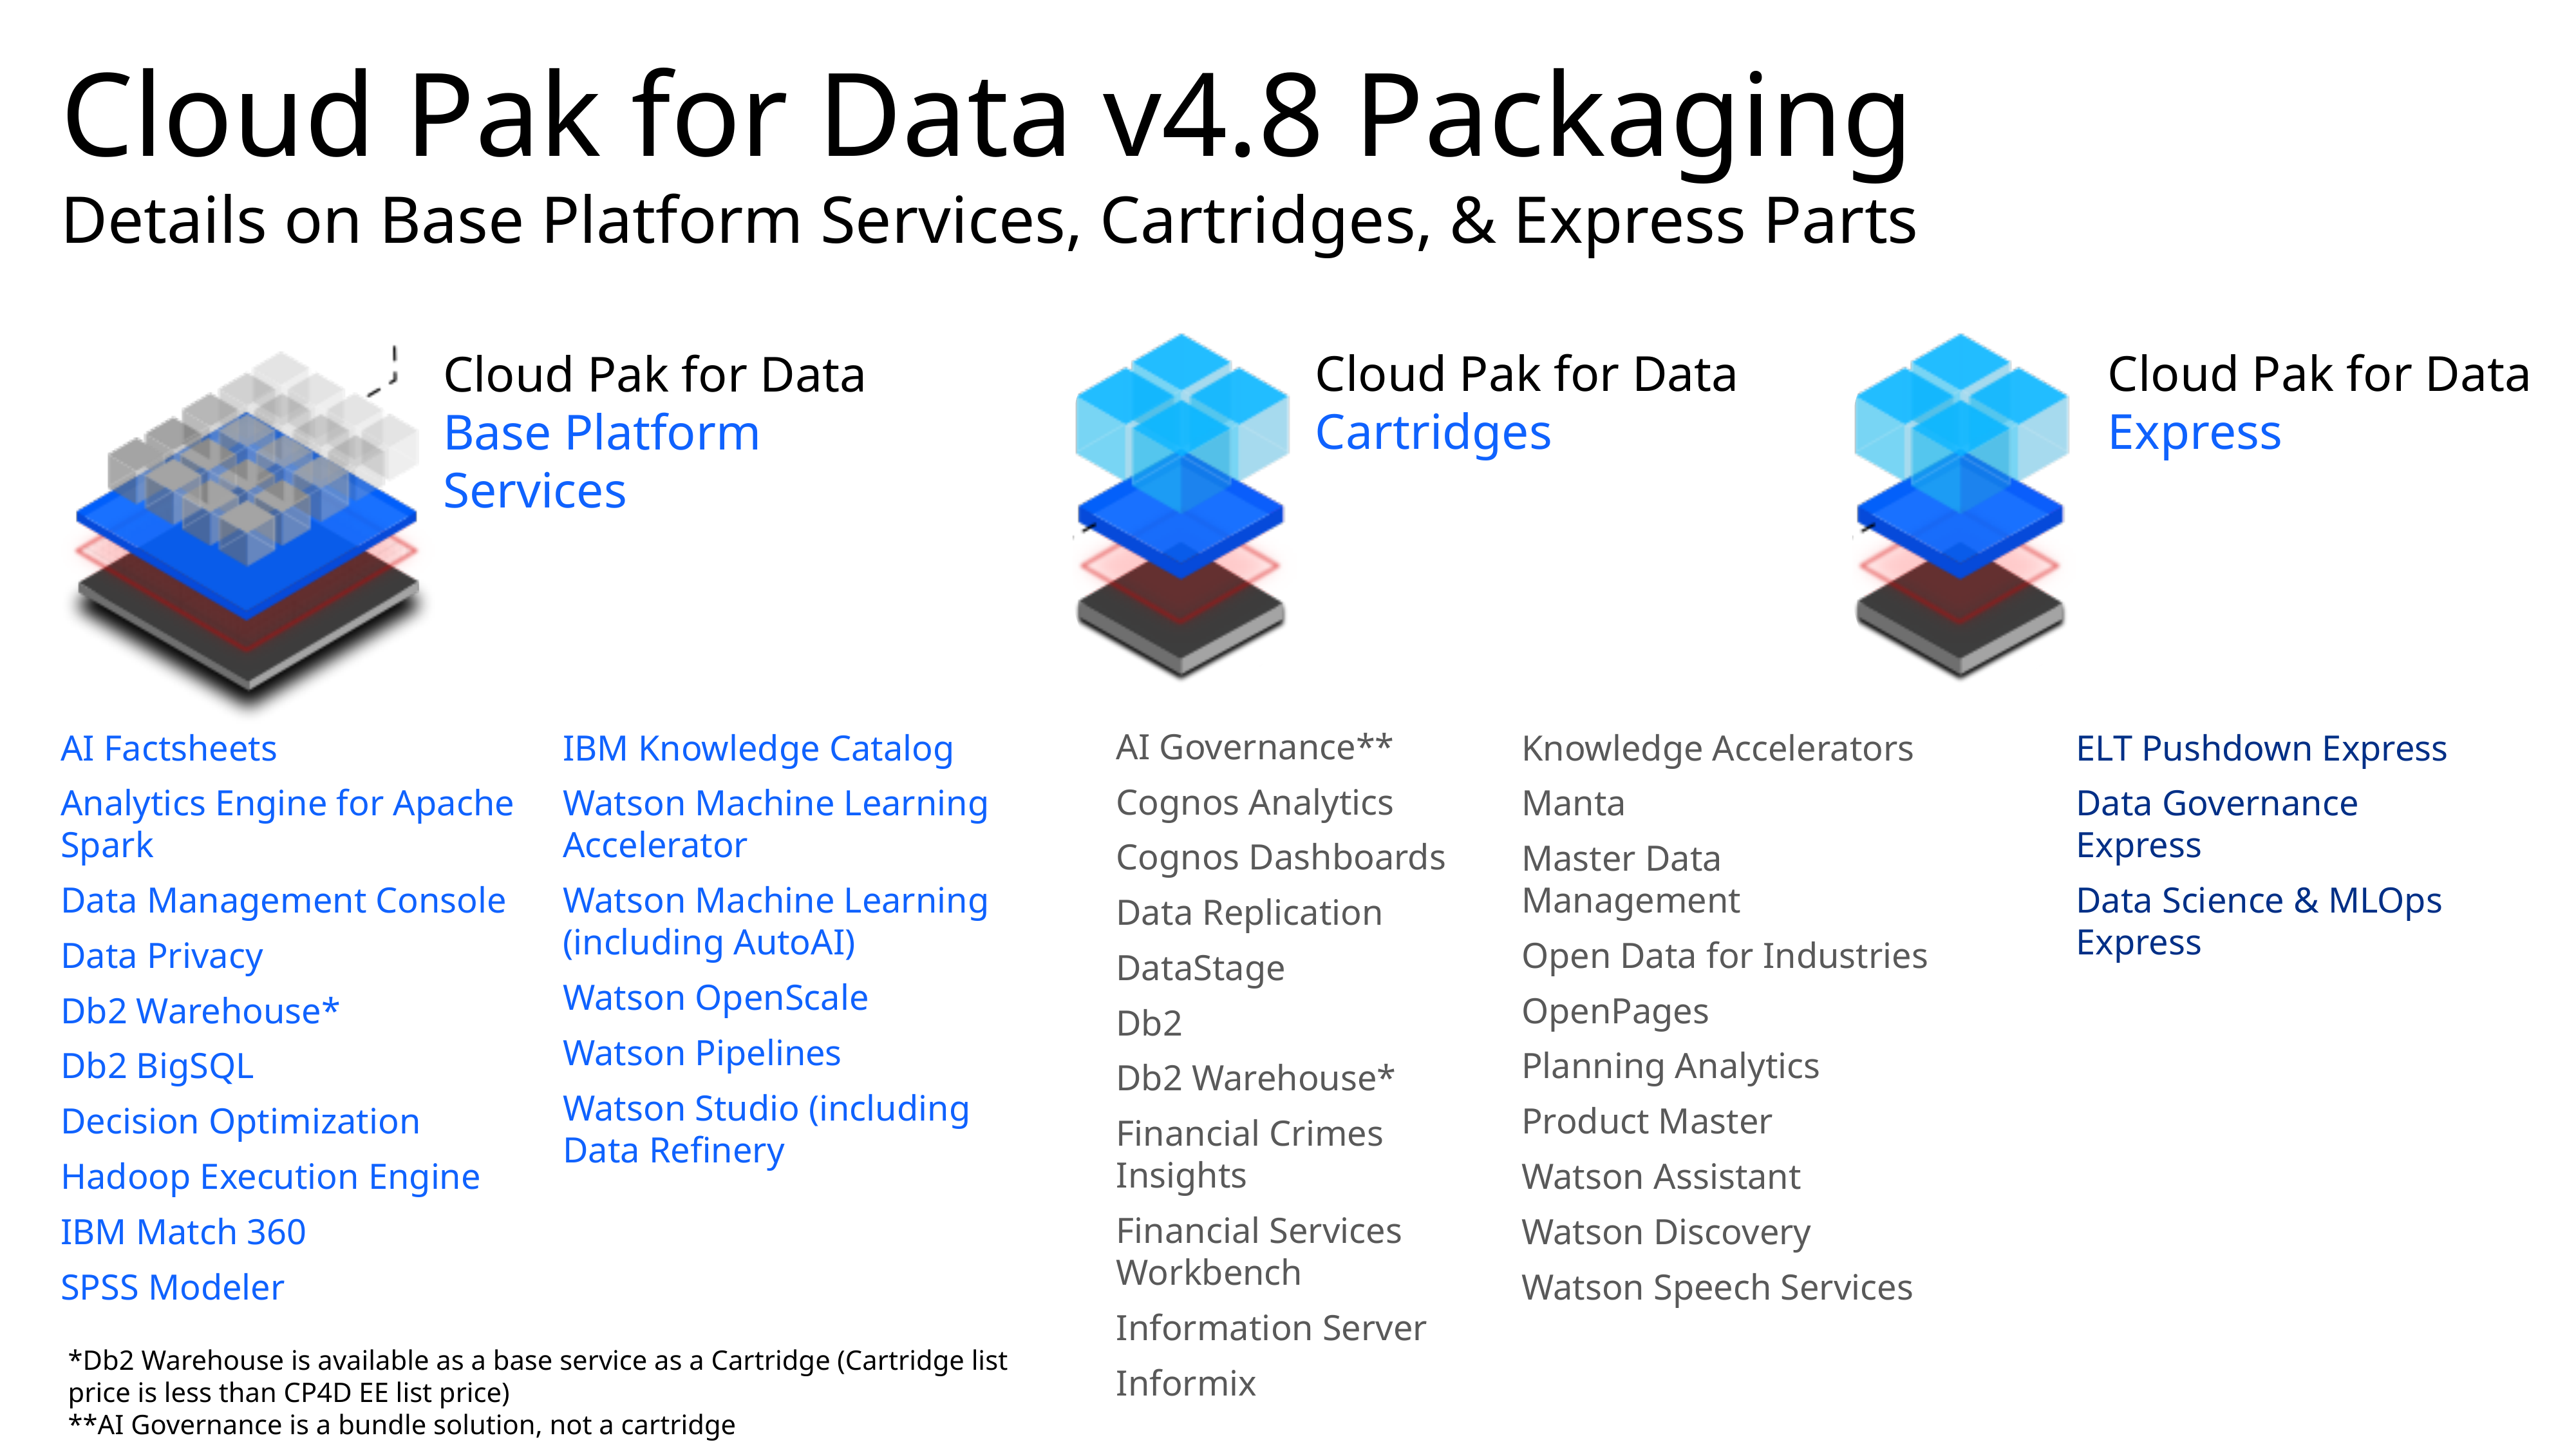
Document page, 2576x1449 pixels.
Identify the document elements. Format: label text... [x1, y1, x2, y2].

text_box Cloud Pak for Data Cartridges [1315, 343, 1818, 549]
text_box ELT Pushdown Express Data Governance Express Data Science & MLOps Express [2076, 725, 2467, 1304]
text_box AI Factsheets Analytics Engine for Apache Spark Data Management Console Data Privacy Db2 Warehouse* Db2 BigSQL Decision Optimization Hadoop Execution Engine IBM Match 360 SPSS Modeler [61, 725, 563, 1304]
text_box AI Governance** Cognos Analytics Cognos Dashboards Data Replication DataStage Db2 Db2 Warehouse* Financial Crimes Insights Financial Services Workbench Information Server Informix [1116, 724, 1515, 1303]
text_box Knowledge Accelerators Manta Master Data Management Open Data for Industries OpenPages Planning Analytics Product Master Watson Assistant Watson Discovery Watson Speech Services [1521, 725, 1951, 1304]
text_box *Db2 Warehouse is available as a base service as a Cartridge (Cartridge list price is less than CP4D EE list price) **AI Governance is a bundle solution, not a cartridge [61, 1340, 1073, 1449]
text_box Cloud Pak for Data Express [2108, 343, 2547, 549]
picture [1072, 330, 1297, 687]
picture [1852, 330, 2076, 687]
text_box Cloud Pak for Data Base Platform Services [443, 344, 946, 550]
text_box IBM Knowledge Catalog Watson Machine Learning Accelerator Watson Machine Learning (including AutoAI) Watson OpenScale Watson Pipelines Watson Studio (including Data Refinery [563, 725, 1019, 1304]
title Cloud Pak for Data v4.8 Packaging Details on Base Platform Services, Cartridges, & Express Parts [60, 40, 2000, 343]
picture [61, 330, 438, 725]
